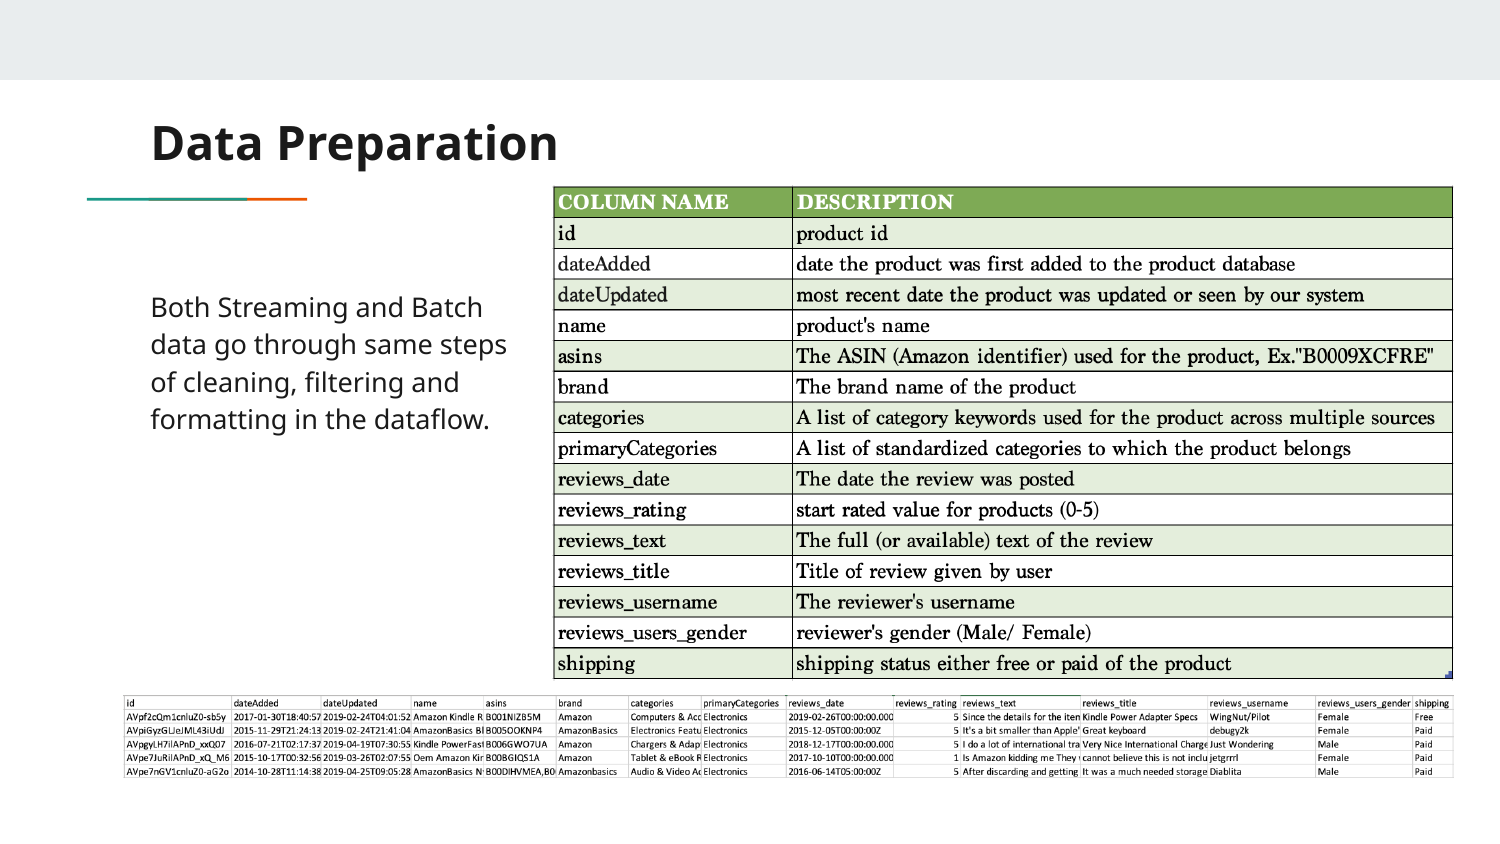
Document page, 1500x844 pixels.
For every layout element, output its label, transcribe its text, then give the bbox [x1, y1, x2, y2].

title Data Preparation [135, 98, 1397, 186]
picture [122, 695, 1454, 778]
list Both Streaming and Batch data go through same steps of cleaning, filtering and formatting in the dataflow. [135, 217, 546, 668]
picture [552, 185, 1454, 681]
